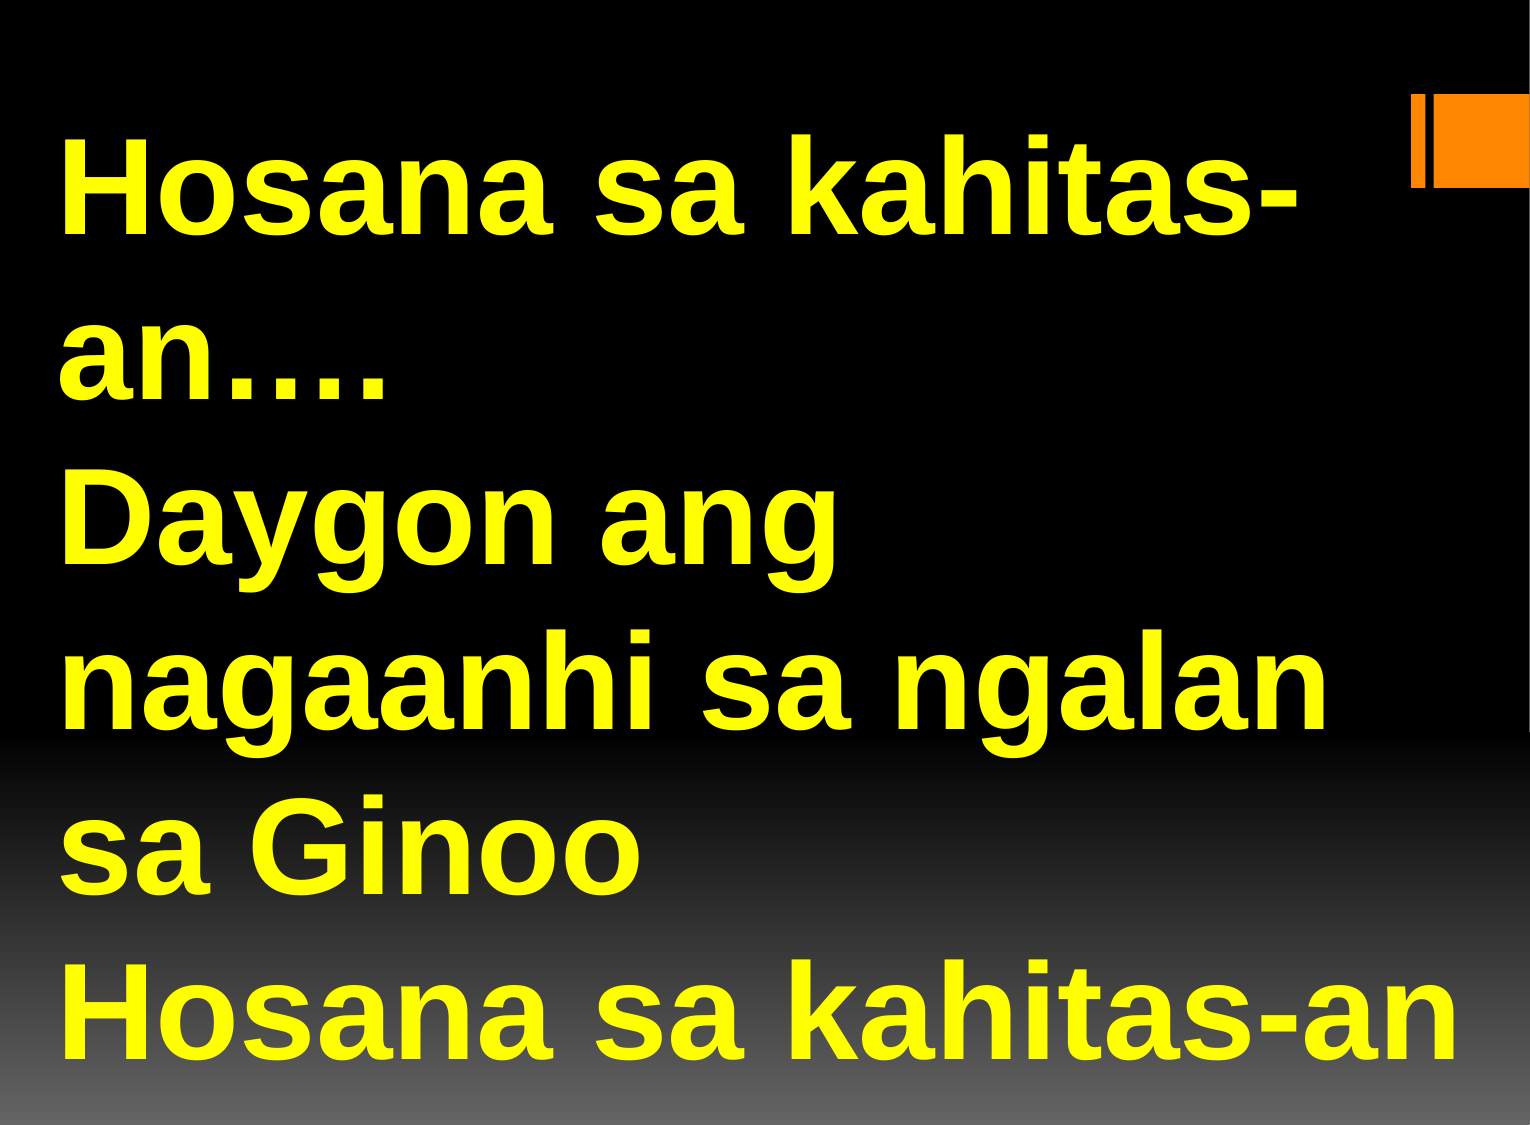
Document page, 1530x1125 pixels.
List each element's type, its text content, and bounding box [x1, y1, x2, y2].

text_box Hosana sa kahitas-an…. Daygon ang nagaanhi sa ngalan sa Ginoo Hosana sa kahitas-an [42, 89, 1498, 1095]
